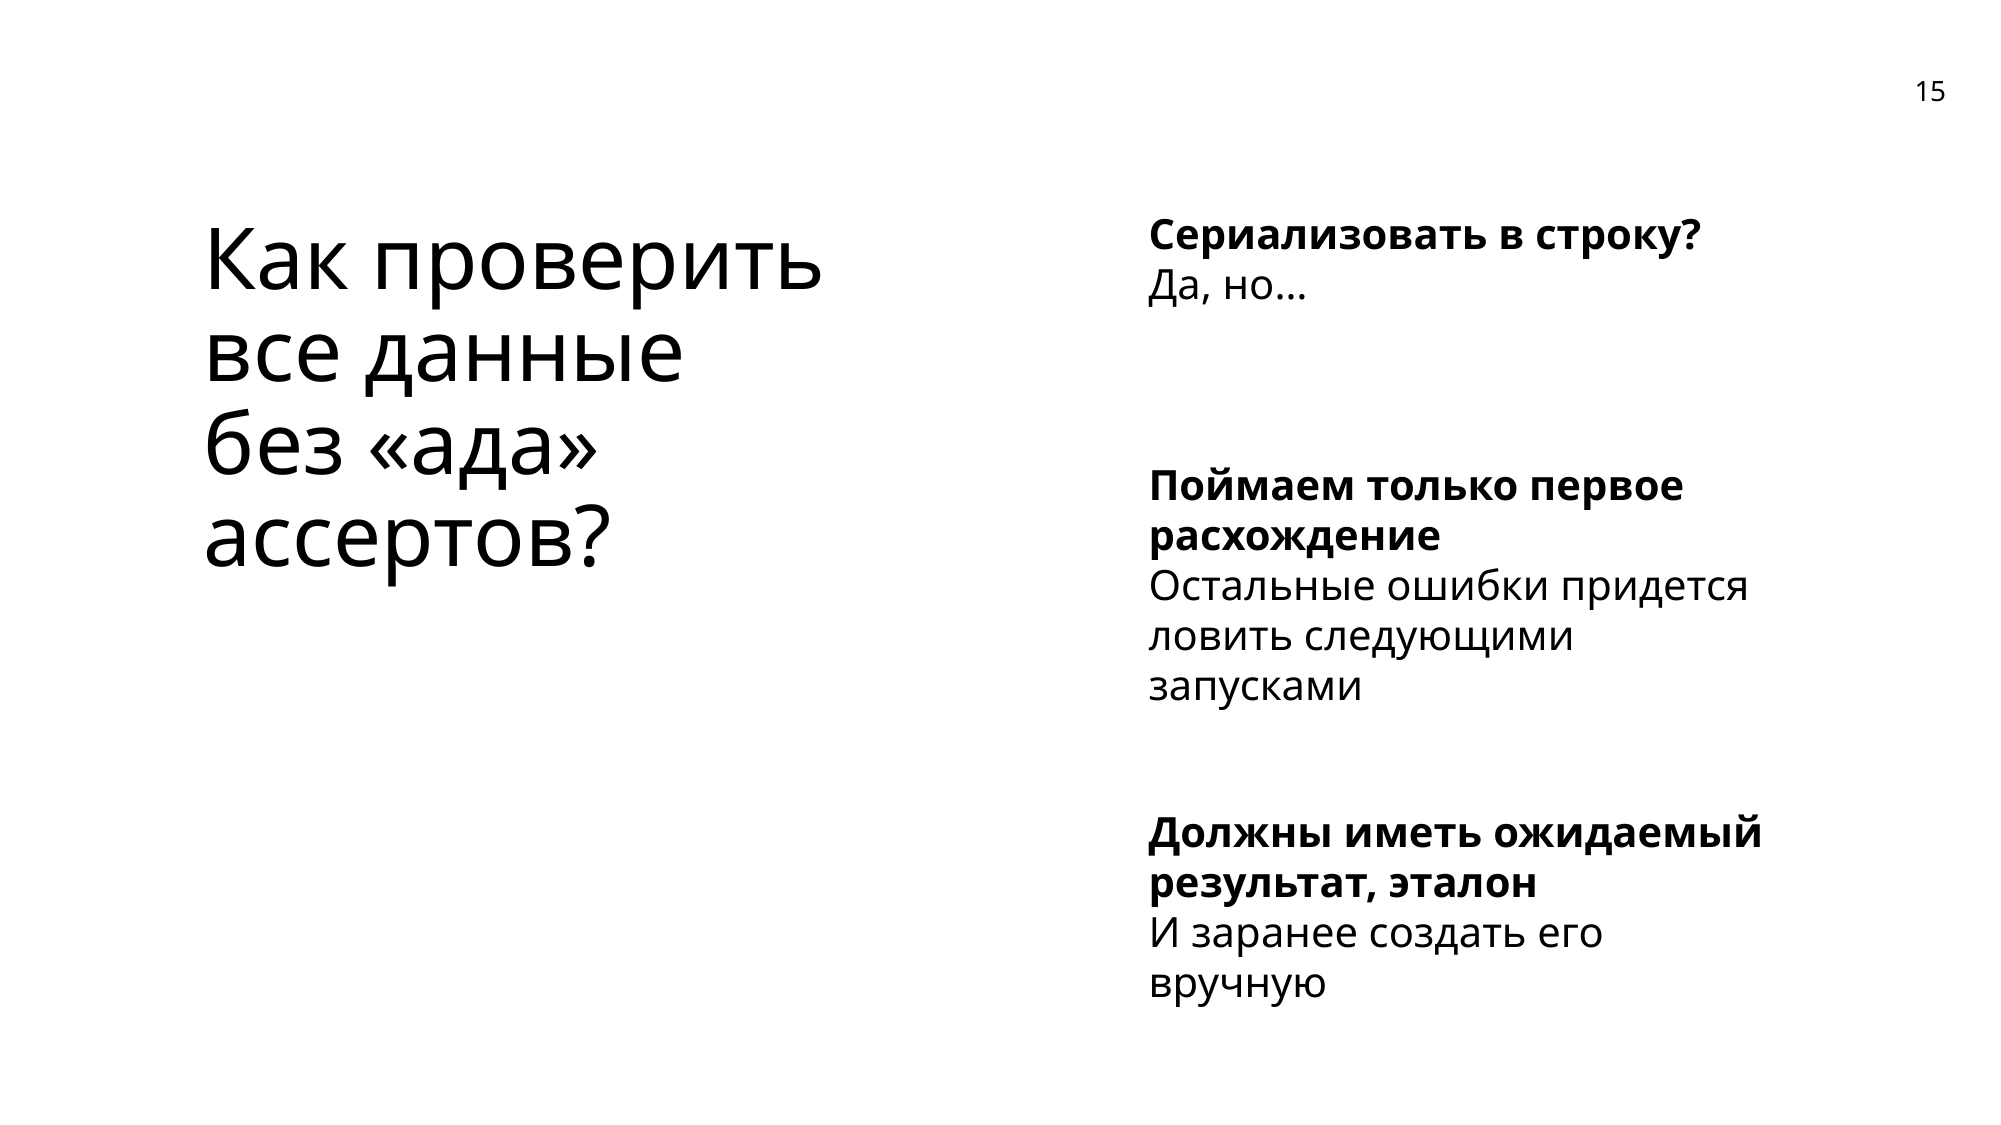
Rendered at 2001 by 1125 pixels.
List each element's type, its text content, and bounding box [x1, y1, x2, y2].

text_box Сериализовать в строку? Да, но… [1133, 200, 1788, 460]
text_box Поймаем только первое расхождение Остальные ошибки придется ловить следующими запусками [1133, 460, 1788, 712]
list Как проверить все данные без «ада» ассертов? [188, 208, 843, 631]
text_box Должны иметь ожидаемый результат, эталон И заранее создать его вручную [1133, 798, 1788, 1051]
